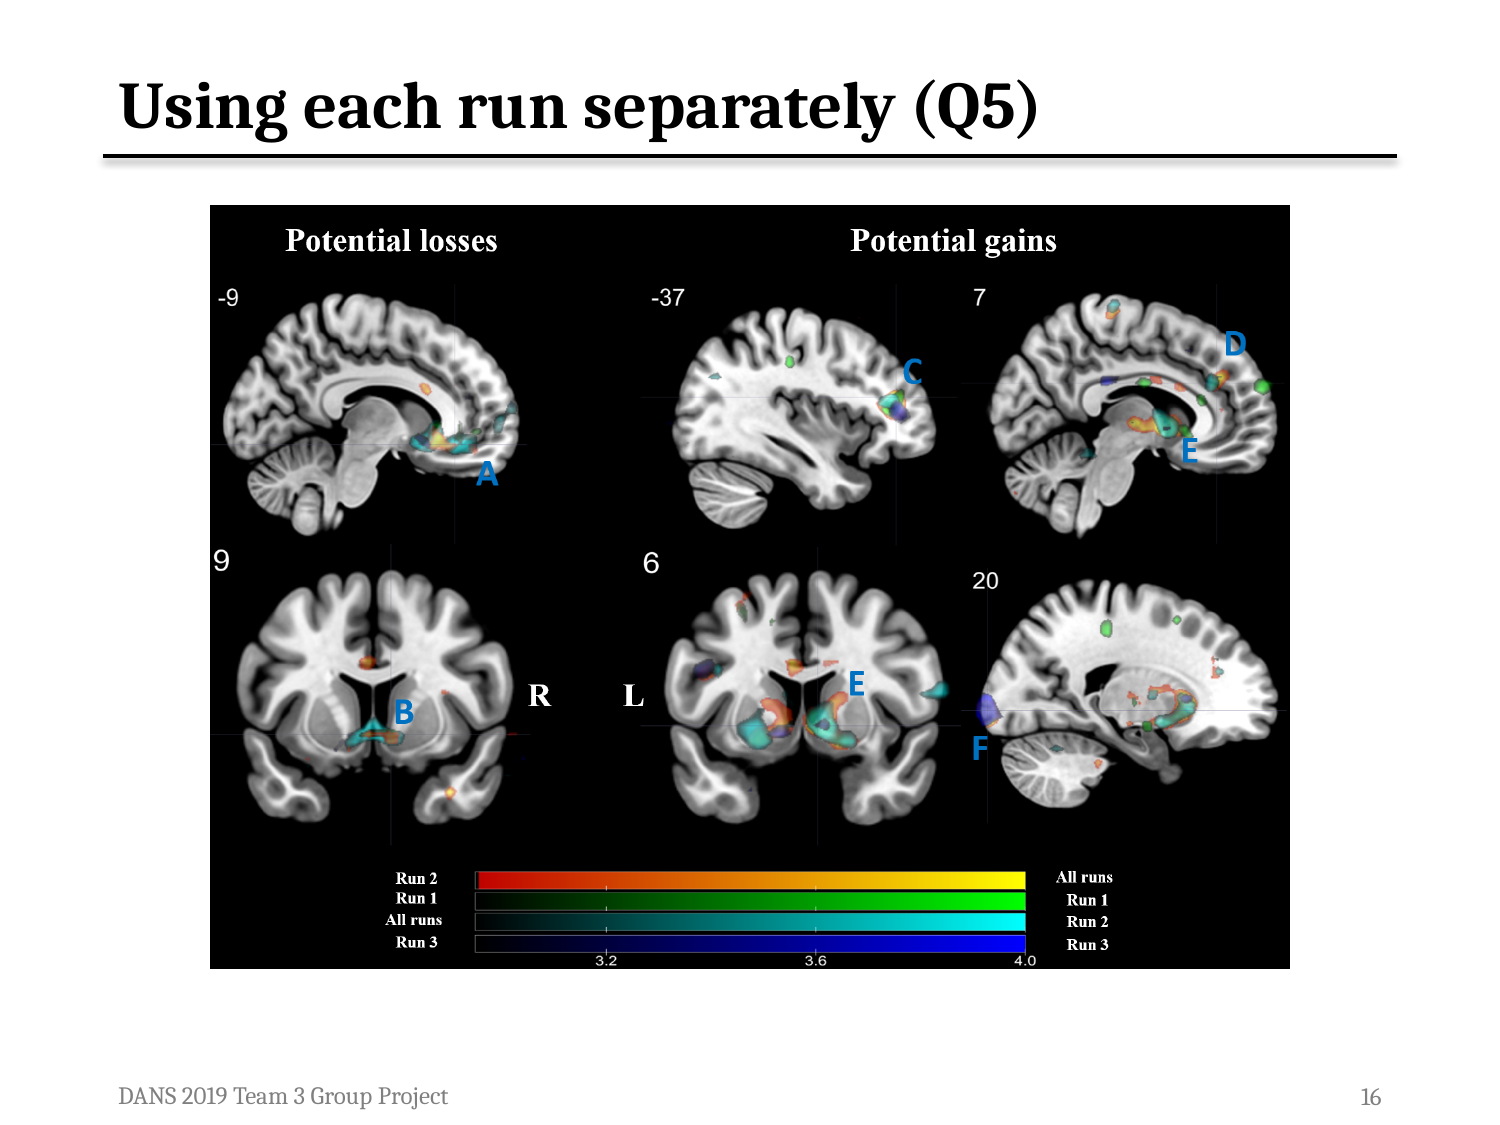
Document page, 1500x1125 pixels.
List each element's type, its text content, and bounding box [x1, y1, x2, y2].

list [210, 205, 1290, 969]
slide_number 16 [1224, 1065, 1397, 1125]
footer DANS 2019 Team 3 Group Project [103, 1064, 1041, 1125]
title Using each run separately (Q5) [103, 59, 1397, 155]
